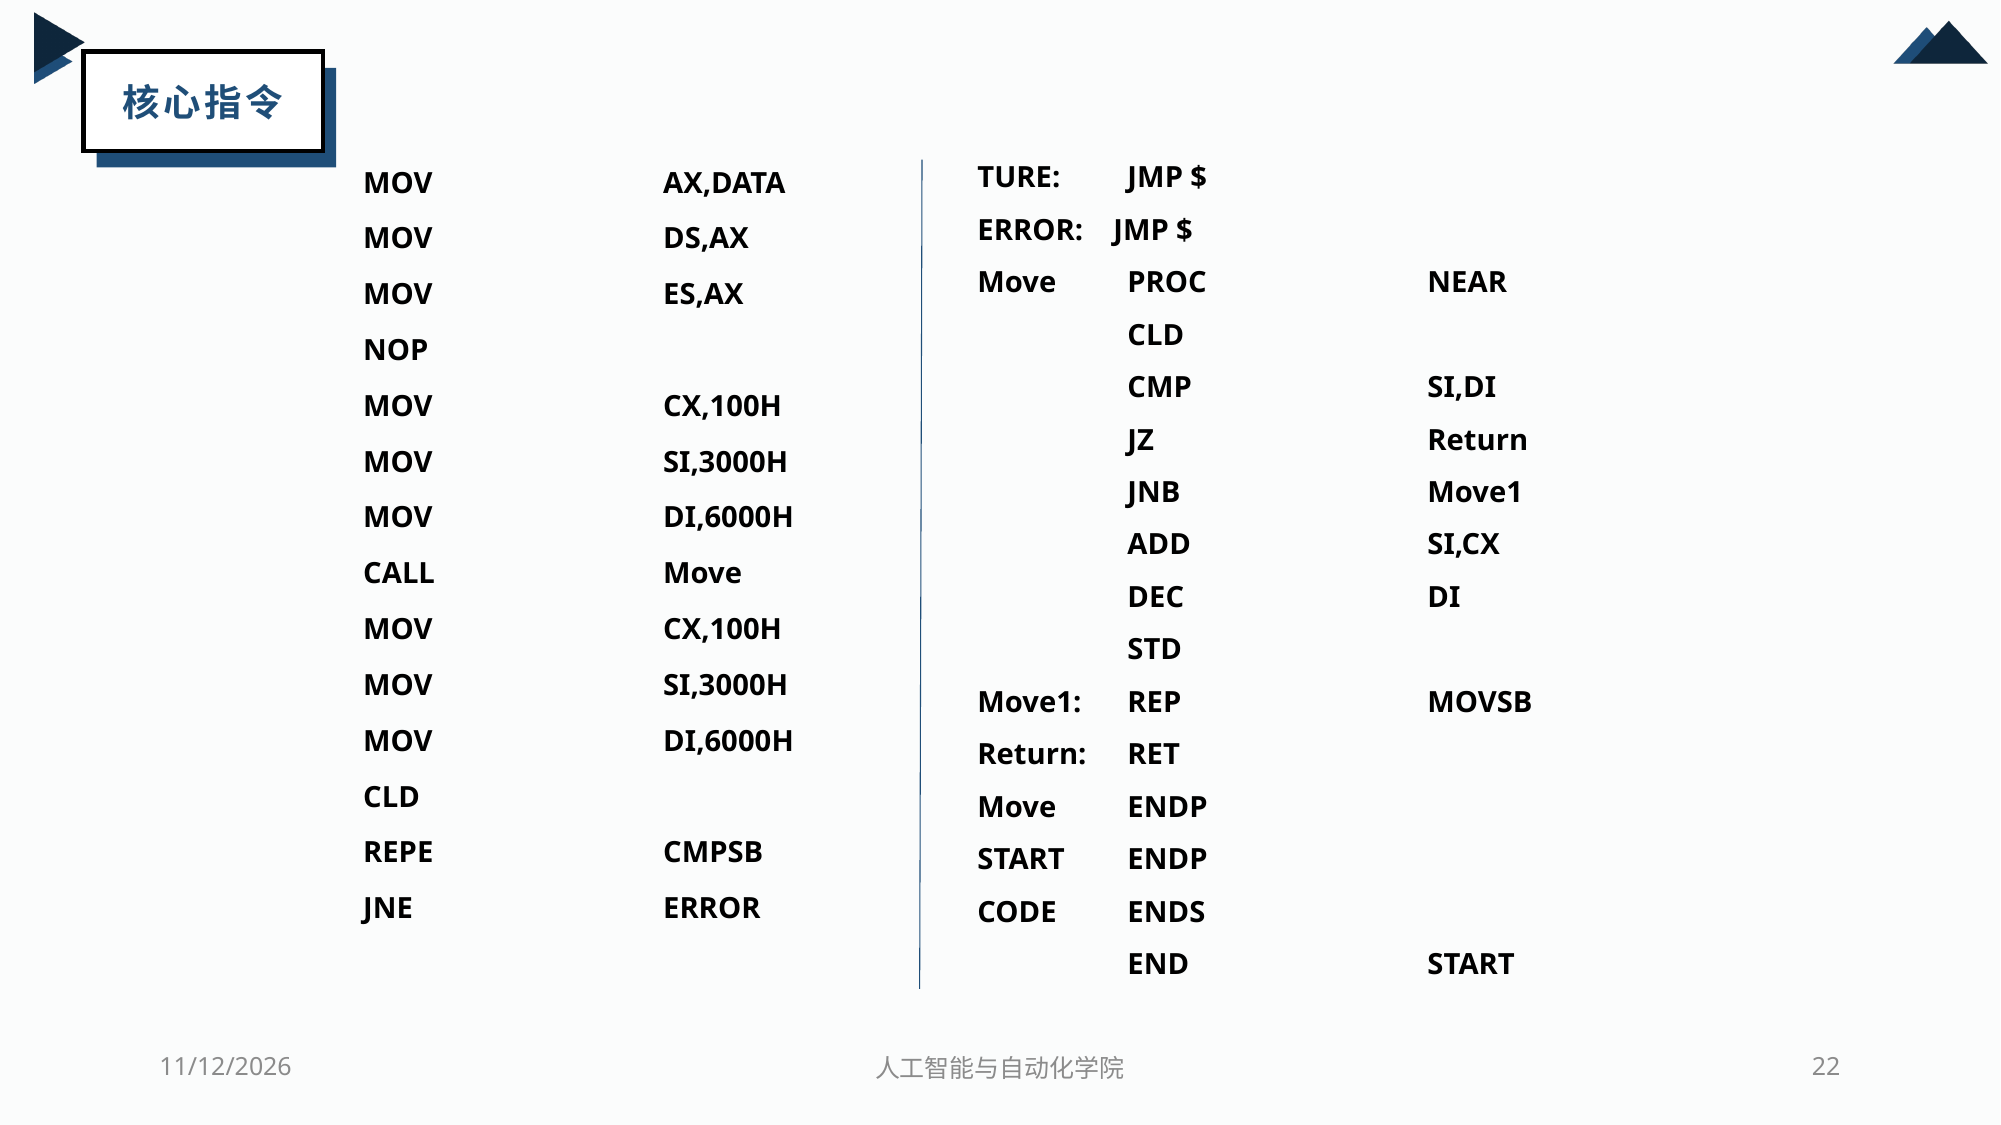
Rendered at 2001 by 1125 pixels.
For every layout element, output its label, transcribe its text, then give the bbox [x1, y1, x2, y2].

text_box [919, 159, 923, 989]
picture [1881, 0, 2000, 85]
text_box 人工智能与自动化学院 [675, 1041, 1325, 1094]
text_box [144, 1041, 588, 1094]
picture [0, 0, 119, 97]
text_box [83, 51, 337, 168]
text_box TURE: JMP $ ERROR: JMP $ Move PROC NEAR CLD CMP SI,DI JZ Return JNB Move1 ADD SI,CX DEC DI STD Move1: REP MOVSB Return: RET Move ENDP START ENDP CODE ENDS END START [962, 133, 1850, 992]
text_box [1412, 1041, 1856, 1094]
text_box MOV AX,DATA MOV DS,AX MOV ES,AX NOP MOV CX,100H MOV SI,3000H MOV DI,6000H CALL Move MOV CX,100H MOV SI,3000H MOV DI,6000H CLD REPE CMPSB JNE ERROR [198, 156, 925, 1041]
